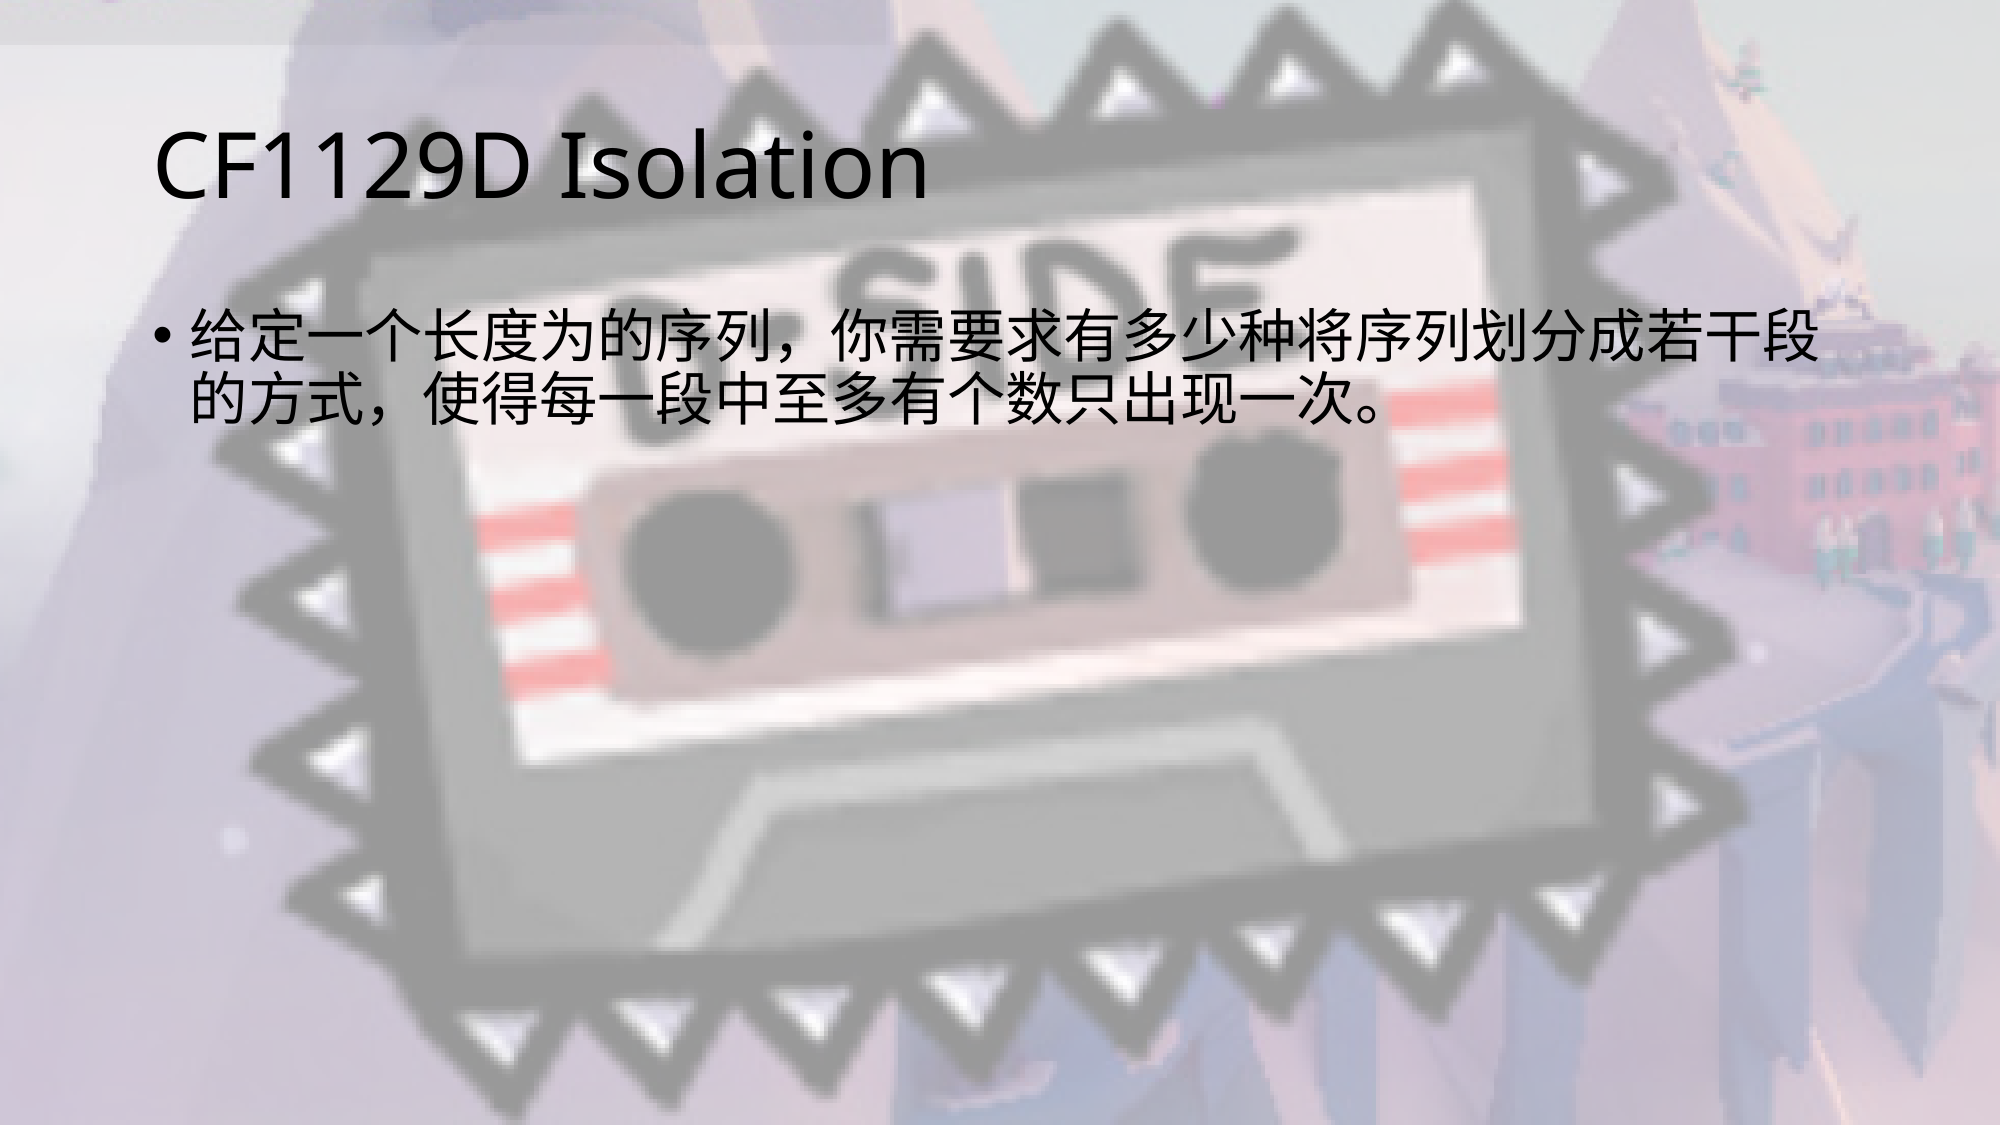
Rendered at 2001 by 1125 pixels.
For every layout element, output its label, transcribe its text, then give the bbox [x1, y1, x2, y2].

title CF1129D Isolation [137, 59, 1863, 278]
